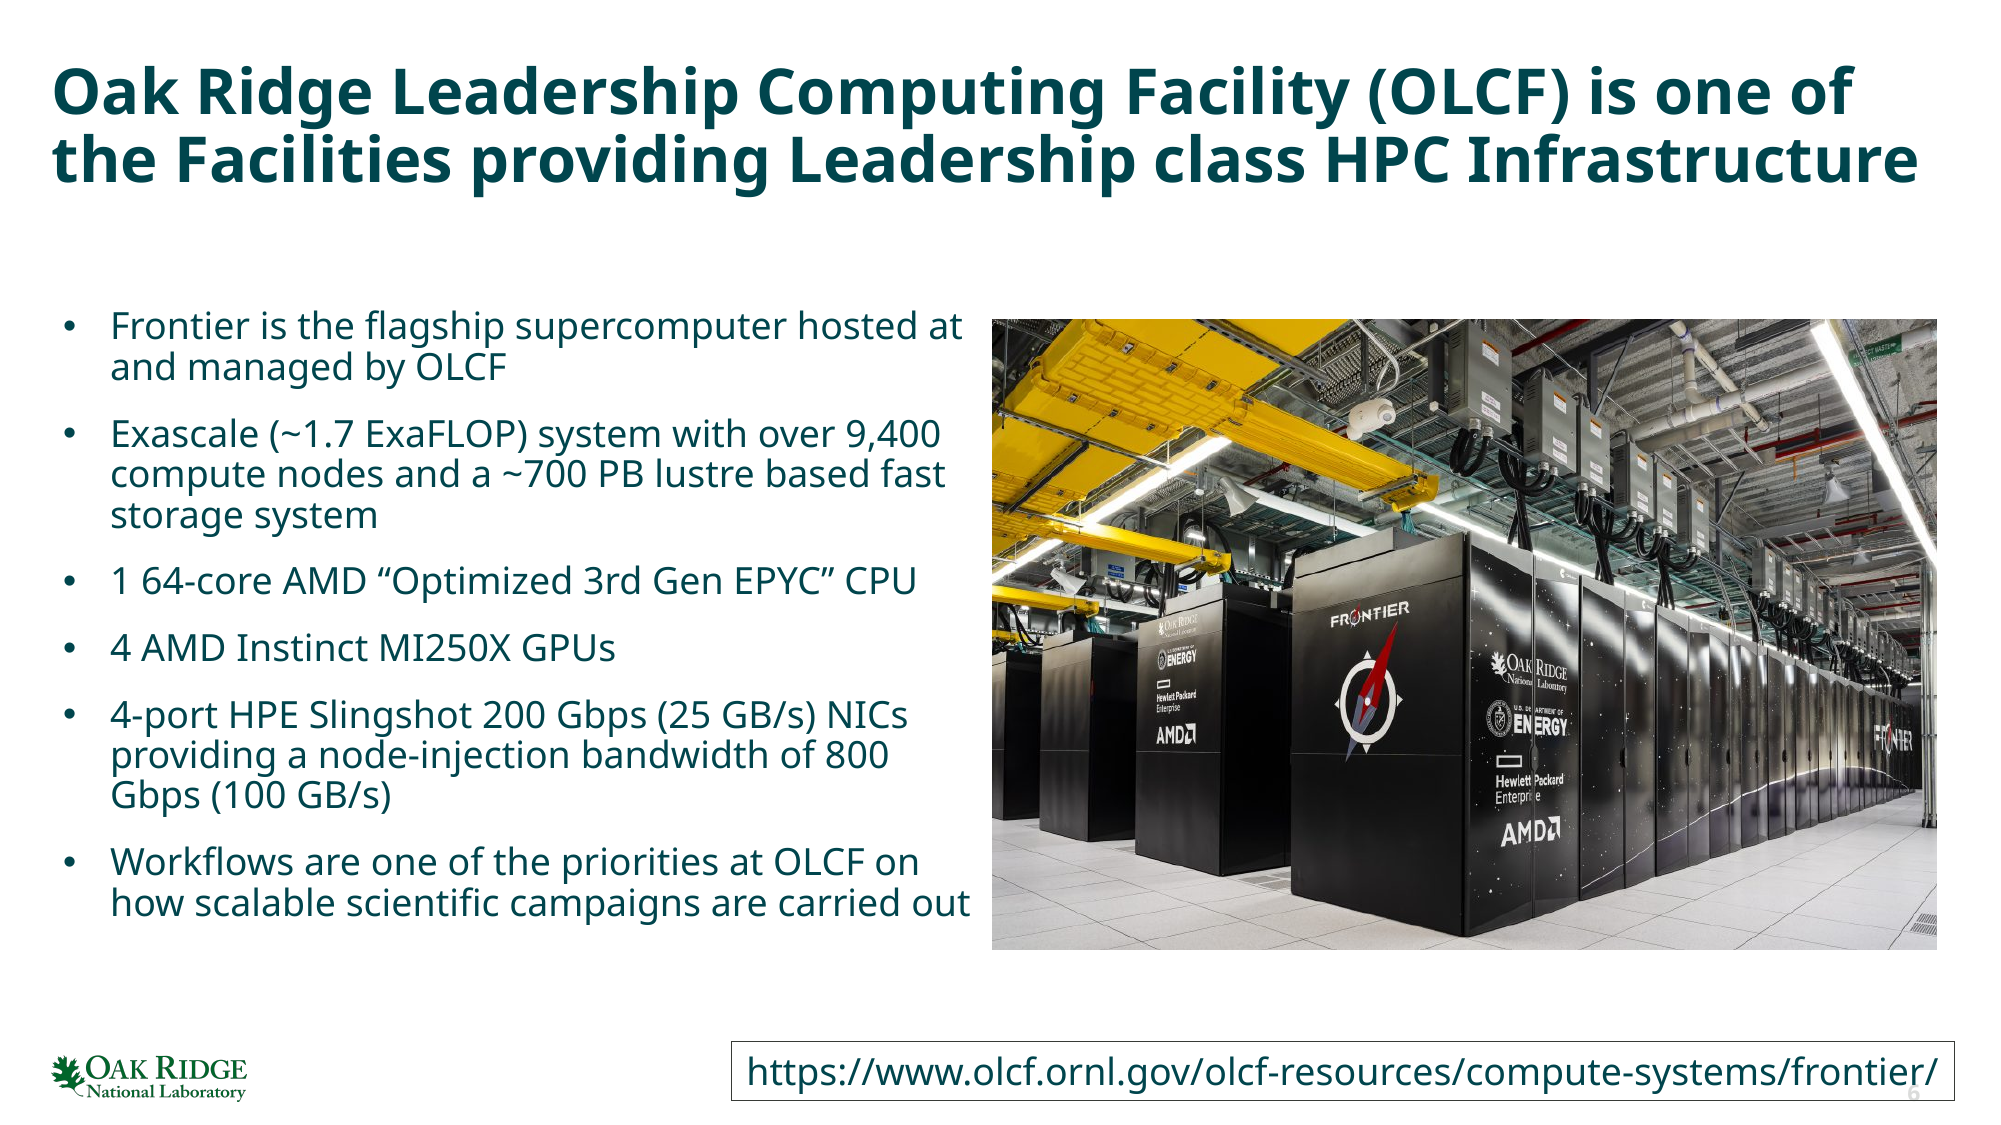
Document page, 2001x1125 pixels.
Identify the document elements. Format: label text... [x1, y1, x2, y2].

picture [51, 1055, 247, 1102]
title Oak Ridge Leadership Computing Facility (OLCF) is one of the Facilities providing Leadership class HPC Infrastructure [51, 59, 1937, 206]
picture [992, 319, 1937, 950]
text_box https://www.olcf.ornl.gov/olcf-resources/compute-systems/frontier/ [731, 1041, 1955, 1101]
list Frontier is the flagship supercomputer hosted at and managed by OLCF Exascale (~1.7 ExaFLOP) system with over 9,400 compute nodes and a ~700 PB lustre based fast storage system 1 64-core AMD “Optimized 3rd Gen EPYC” CPU 4 AMD Instinct MI250X GPUs 4-port HPE Slingshot 200 Gbps (25 GB/s) NICs providing a node-injection bandwidth of 800 Gbps (100 GB/s) Workflows are one of the priorities at OLCF on how scalable scientific campaigns are carried out [63, 307, 976, 950]
